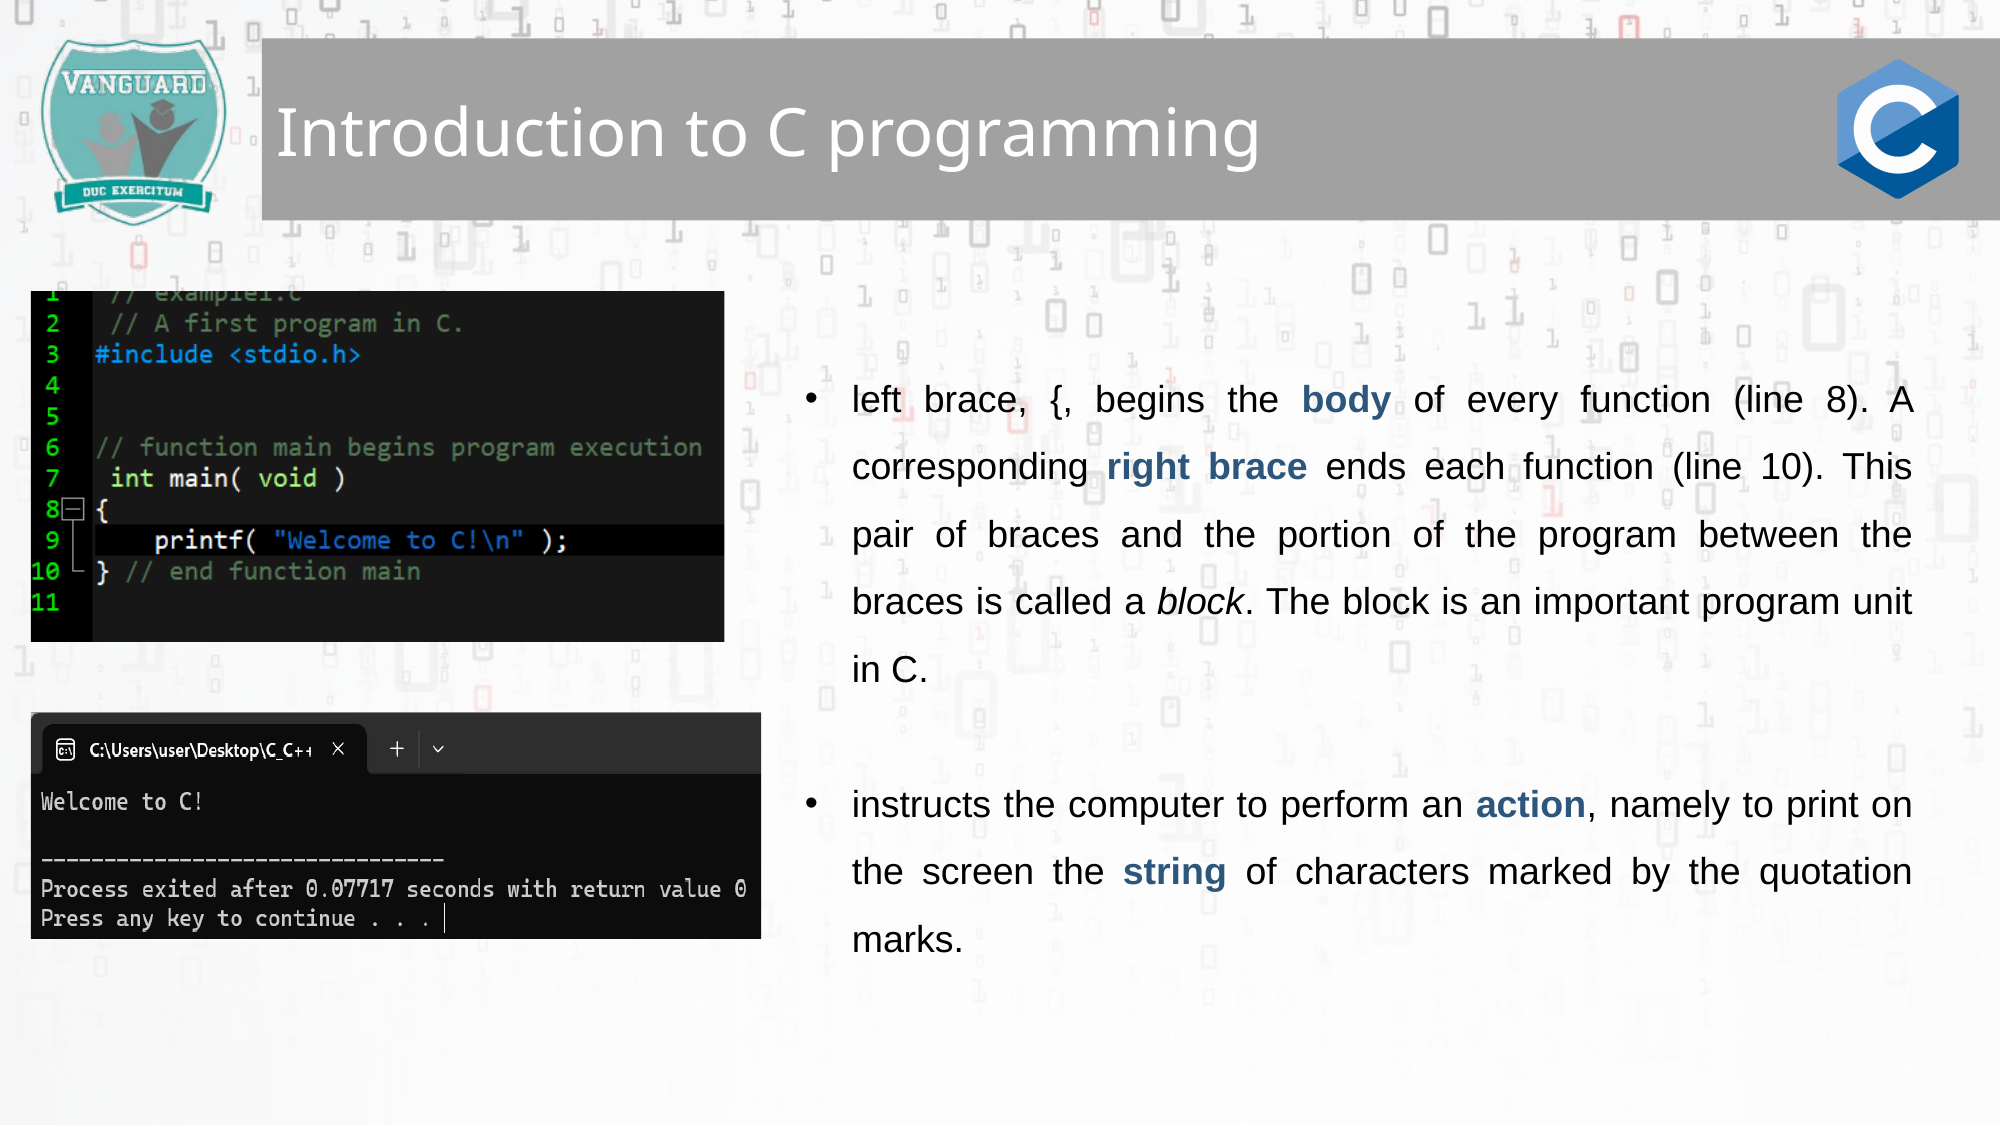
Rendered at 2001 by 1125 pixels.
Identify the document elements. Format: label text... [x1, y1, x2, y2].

picture [30, 712, 762, 939]
text_box left brace, {, begins the body of every function (line 8). A corresponding right brace ends each function (line 10). This pair of braces and the portion of the program between the braces is called a block. The block is an important program unit in C. instructs the computer to perform an action, namely to print on the screen the string of characters marked by the quotation marks. [790, 344, 1928, 968]
picture [30, 291, 725, 642]
picture [30, 23, 239, 236]
picture [1826, 57, 1970, 201]
text_box Introduction to C programming [261, 37, 2000, 221]
